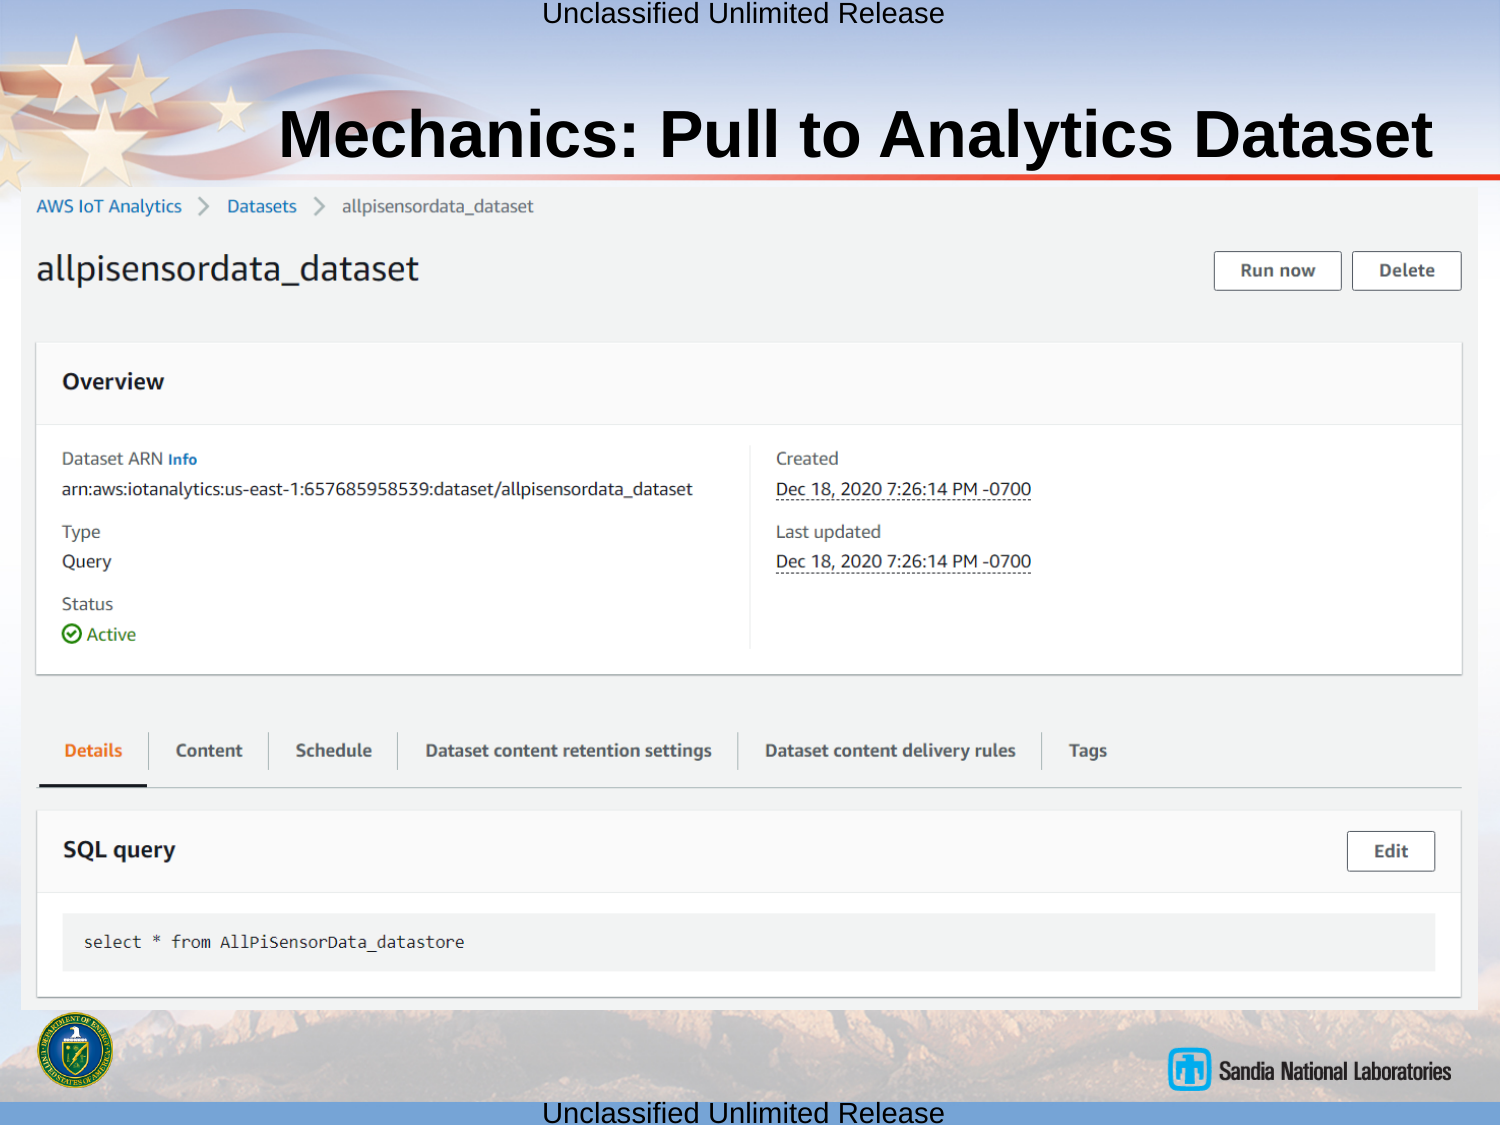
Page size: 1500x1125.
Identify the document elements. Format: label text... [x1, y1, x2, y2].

title Mechanics: Pull to Analytics Dataset [263, 37, 1500, 225]
picture [0, 0, 1500, 1125]
